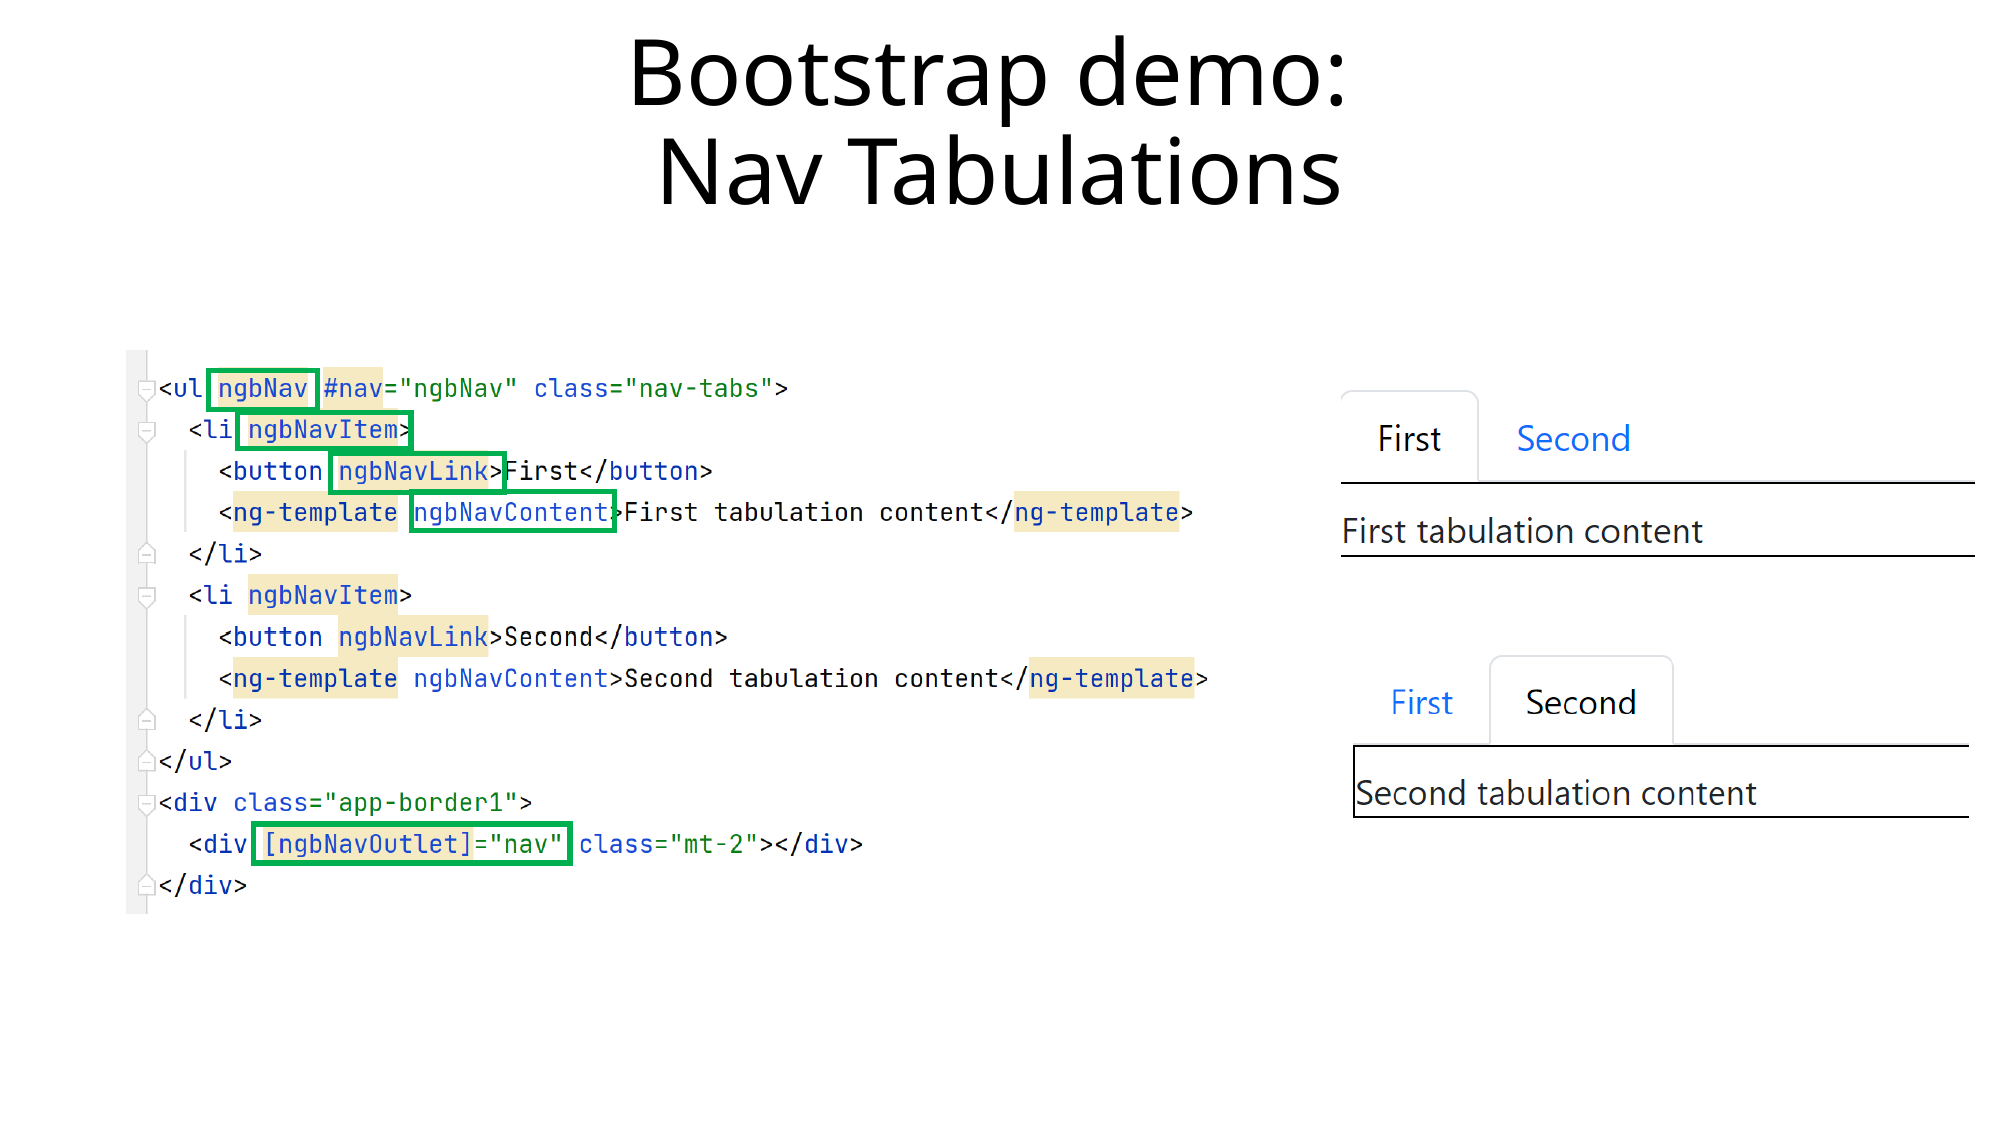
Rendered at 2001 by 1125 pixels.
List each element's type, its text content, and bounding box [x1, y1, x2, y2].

picture [126, 350, 1213, 914]
picture [1341, 372, 1975, 624]
title Bootstrap demo: Nav Tabulations [137, 0, 1863, 252]
picture [1353, 641, 1969, 835]
